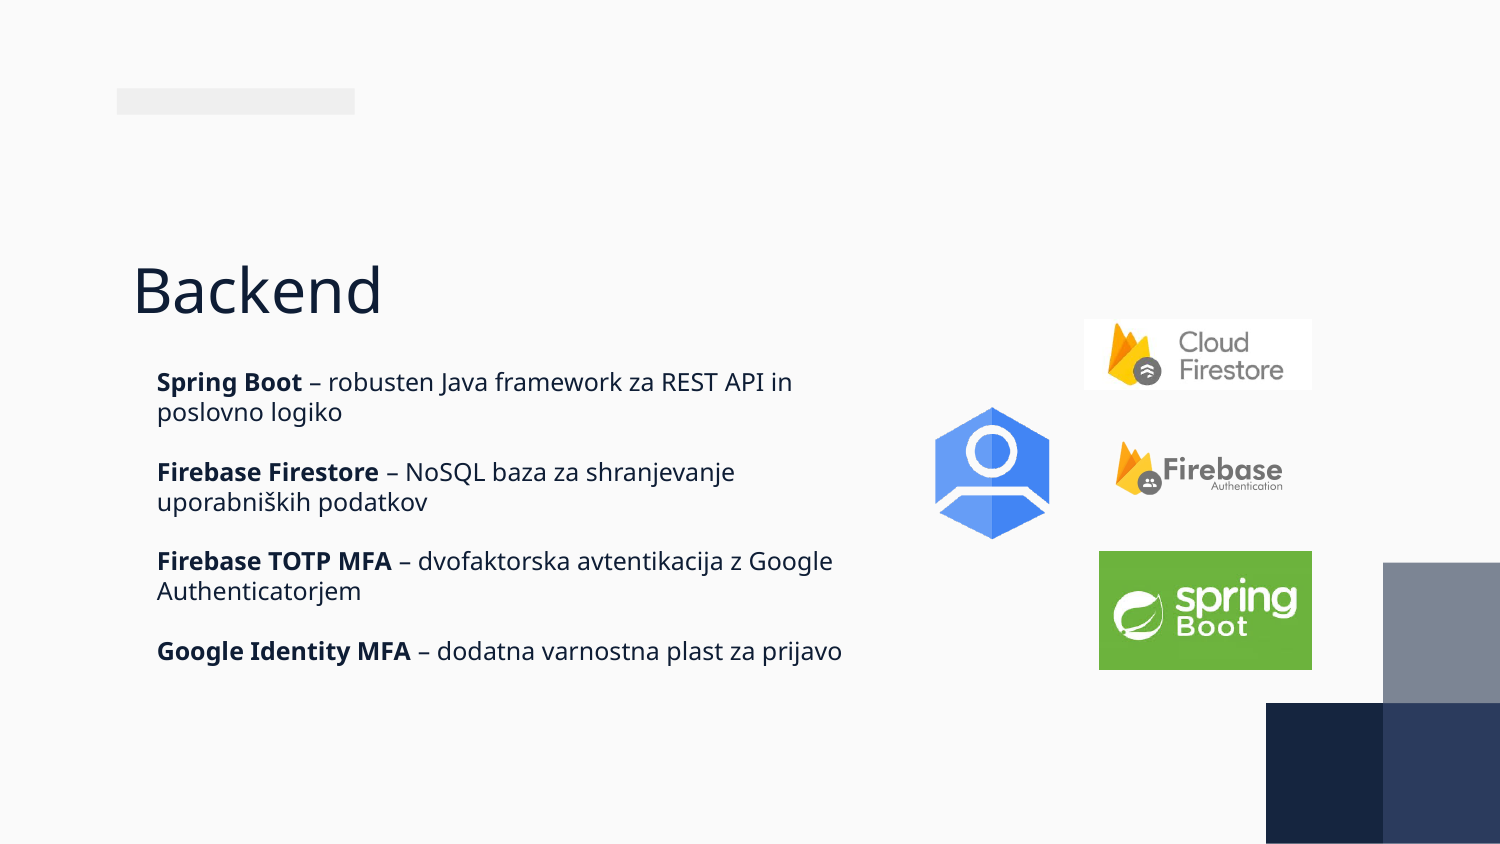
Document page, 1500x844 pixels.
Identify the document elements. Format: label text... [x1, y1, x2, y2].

picture [898, 61, 1384, 729]
title Backend [116, 121, 879, 342]
subtitle Spring Boot – robusten Java framework za REST API in poslovno logiko Firebase Firestore – NoSQL baza za shranjevanje uporabniških podatkov Firebase TOTP MFA – dvofaktorska avtentikacija z Google Authenticatorjem Google Identity MFA – dodatna varnostna plast za prijavo [116, 351, 879, 729]
